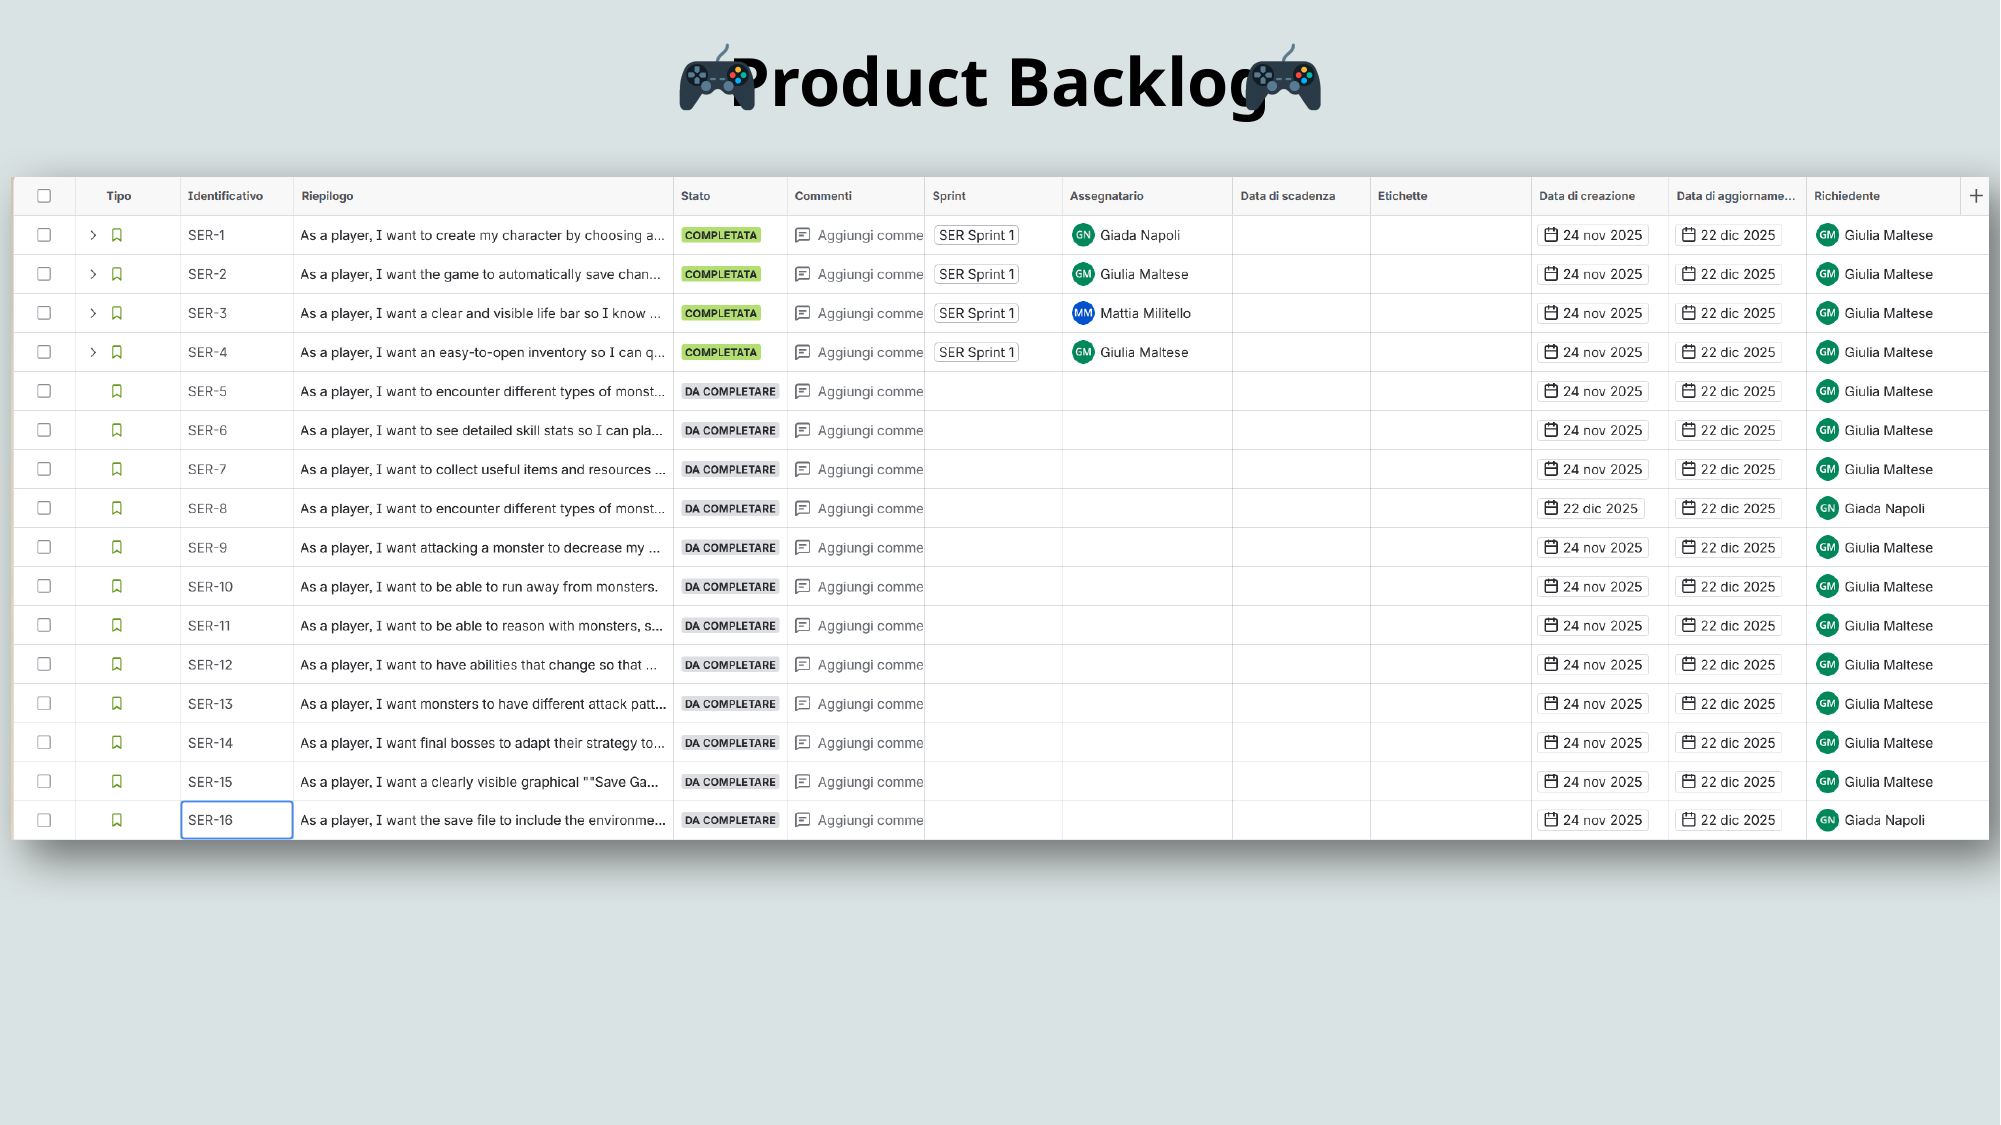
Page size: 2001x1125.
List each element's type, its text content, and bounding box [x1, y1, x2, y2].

title Product Backlog [0, 0, 2000, 128]
picture [1216, 39, 1349, 115]
picture [651, 39, 784, 115]
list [11, 177, 1989, 840]
